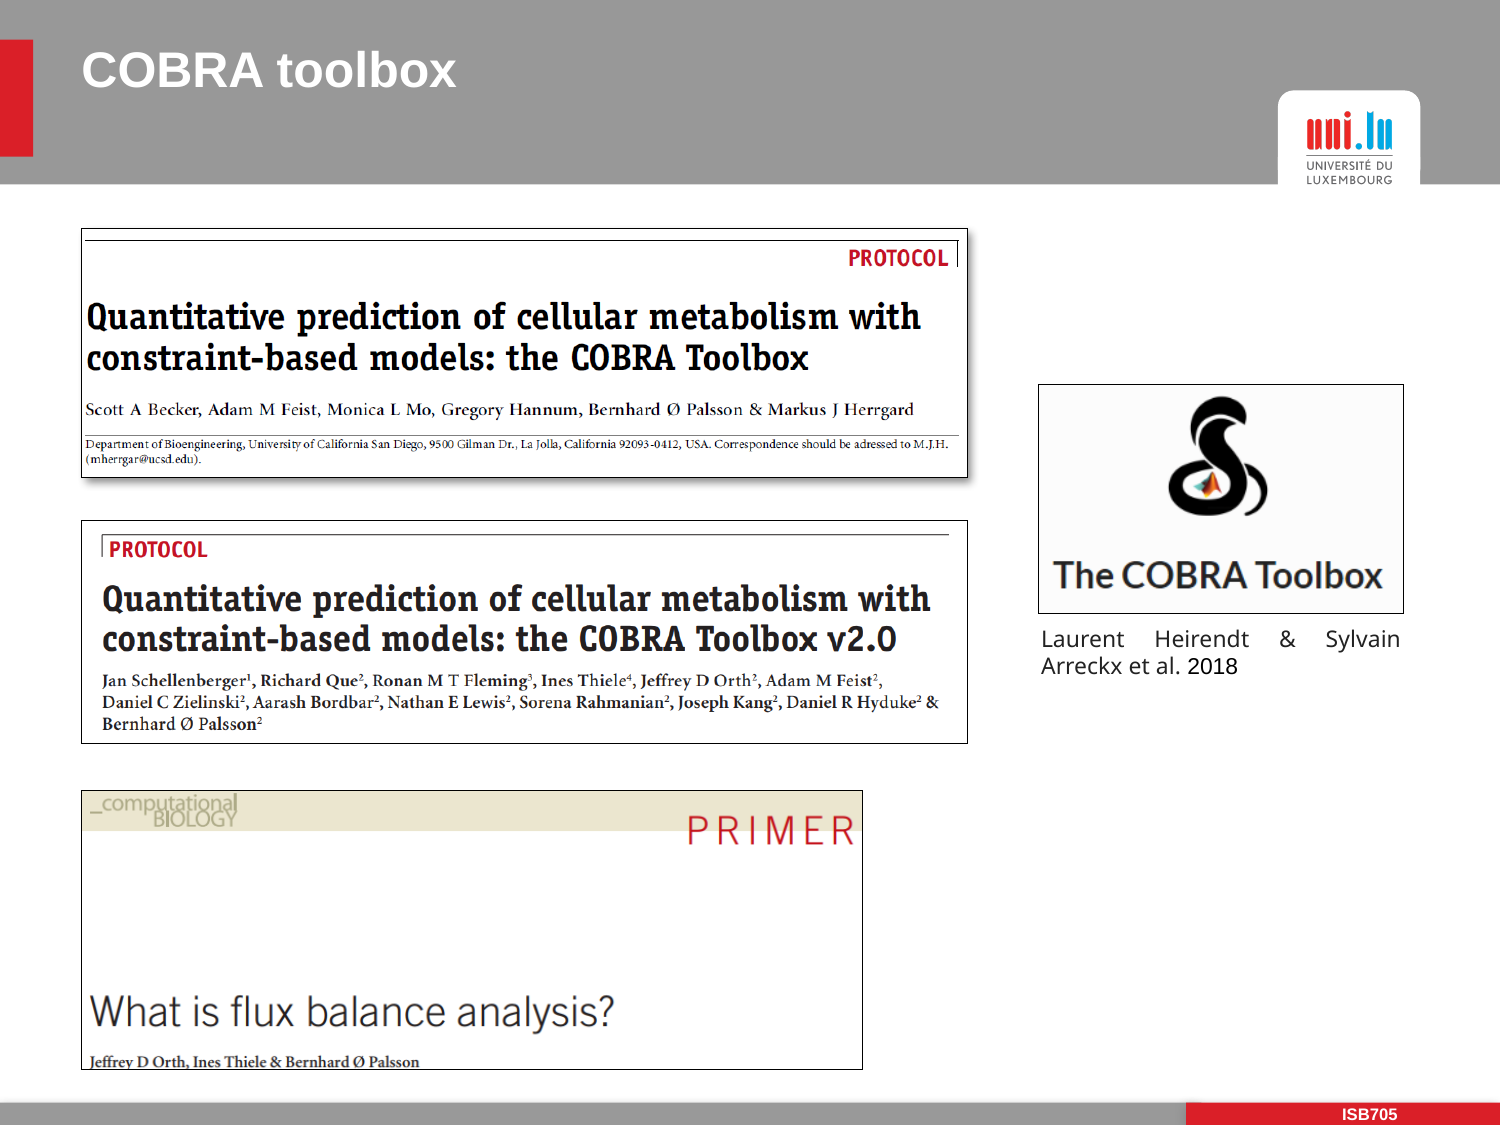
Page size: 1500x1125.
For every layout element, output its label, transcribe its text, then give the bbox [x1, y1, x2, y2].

text_box Laurent Heirendt & Sylvain Arreckx et al. 2018 [1026, 617, 1417, 687]
picture [80, 228, 968, 478]
picture [80, 789, 863, 1070]
title COBRA toolbox [81, 37, 1336, 151]
picture [80, 519, 968, 745]
list [81, 228, 1417, 1066]
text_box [997, 384, 1405, 657]
